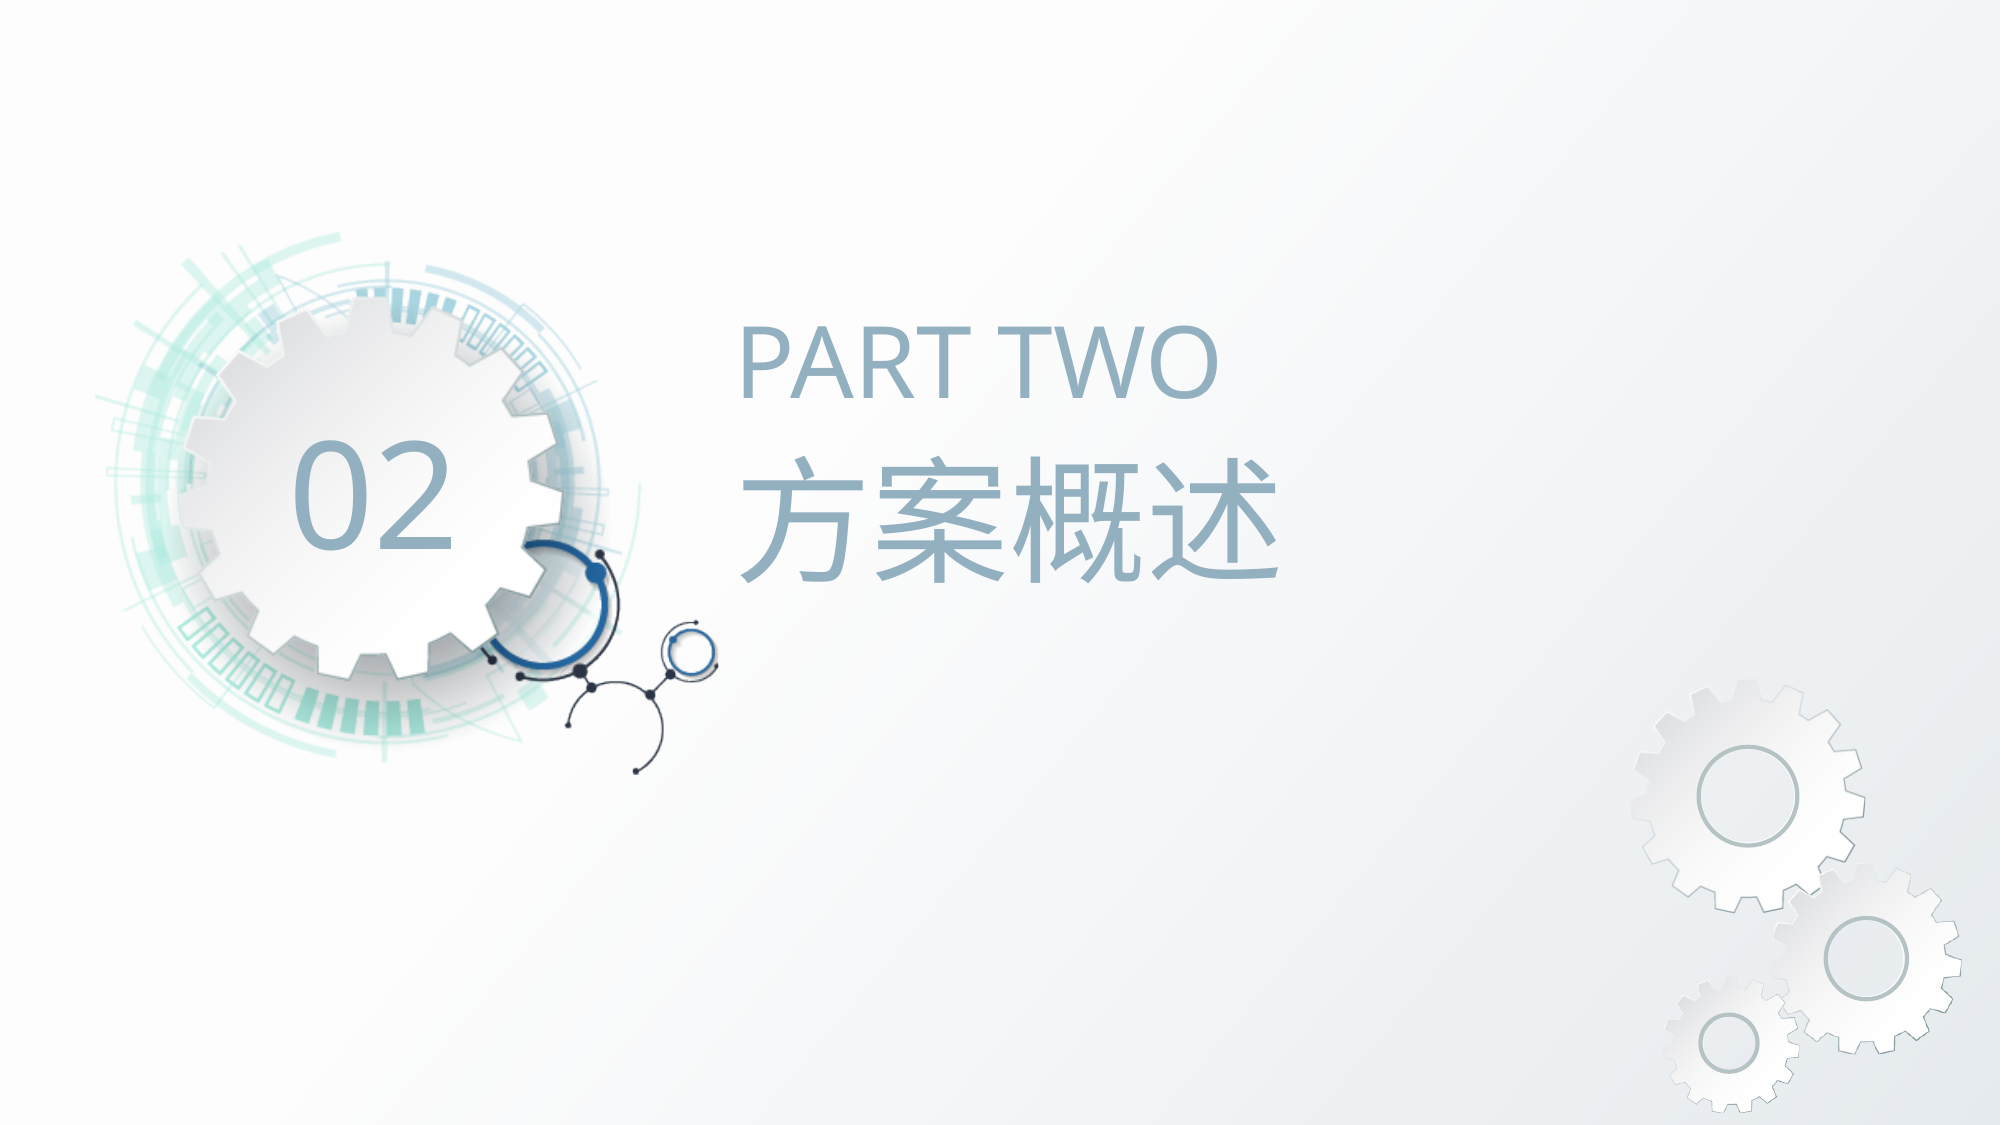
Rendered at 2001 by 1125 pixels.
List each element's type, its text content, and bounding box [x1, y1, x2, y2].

text_box PART TWO [720, 291, 1429, 427]
picture [1630, 678, 1962, 1114]
picture [94, 231, 720, 775]
text_box 方案概述 [720, 427, 1750, 608]
